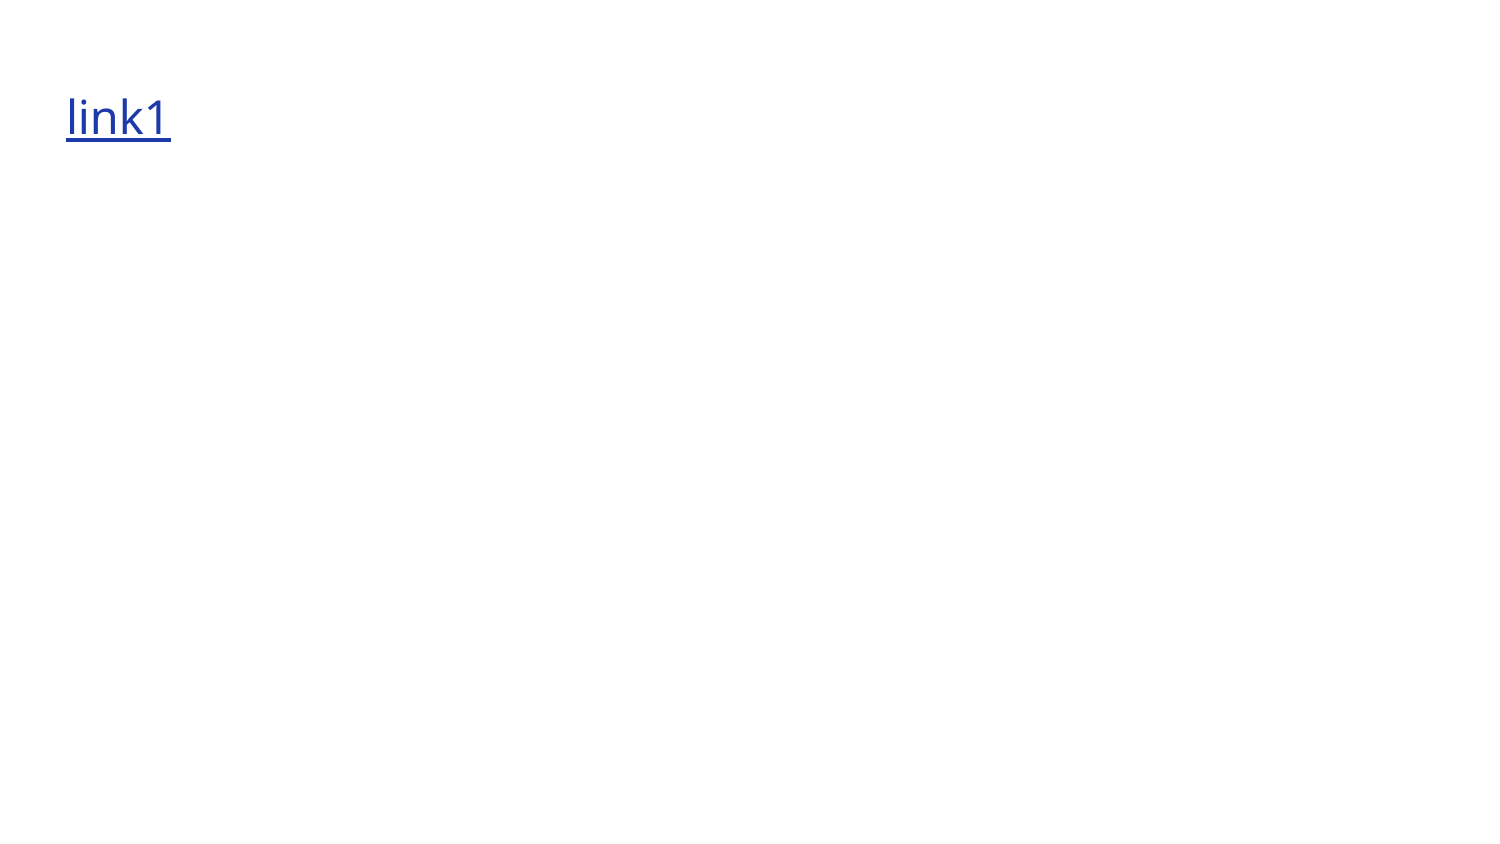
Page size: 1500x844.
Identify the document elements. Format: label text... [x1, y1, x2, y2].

title link1 [51, 72, 1449, 167]
